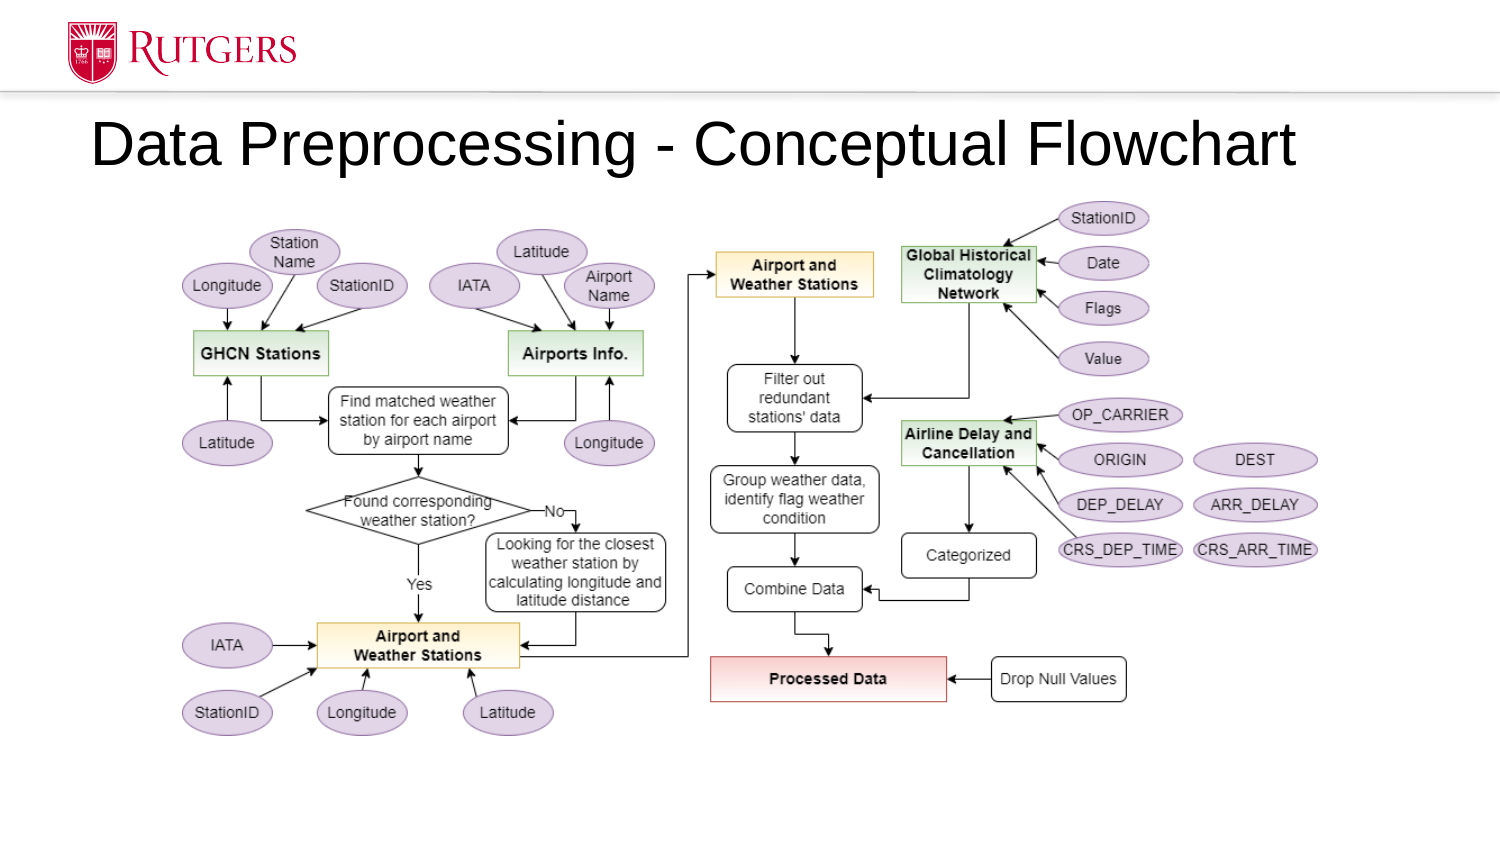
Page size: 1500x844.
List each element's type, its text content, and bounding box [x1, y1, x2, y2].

picture [182, 200, 1318, 736]
picture [68, 22, 296, 84]
text_box Data Preprocessing - Conceptual Flowchart [74, 91, 1425, 191]
